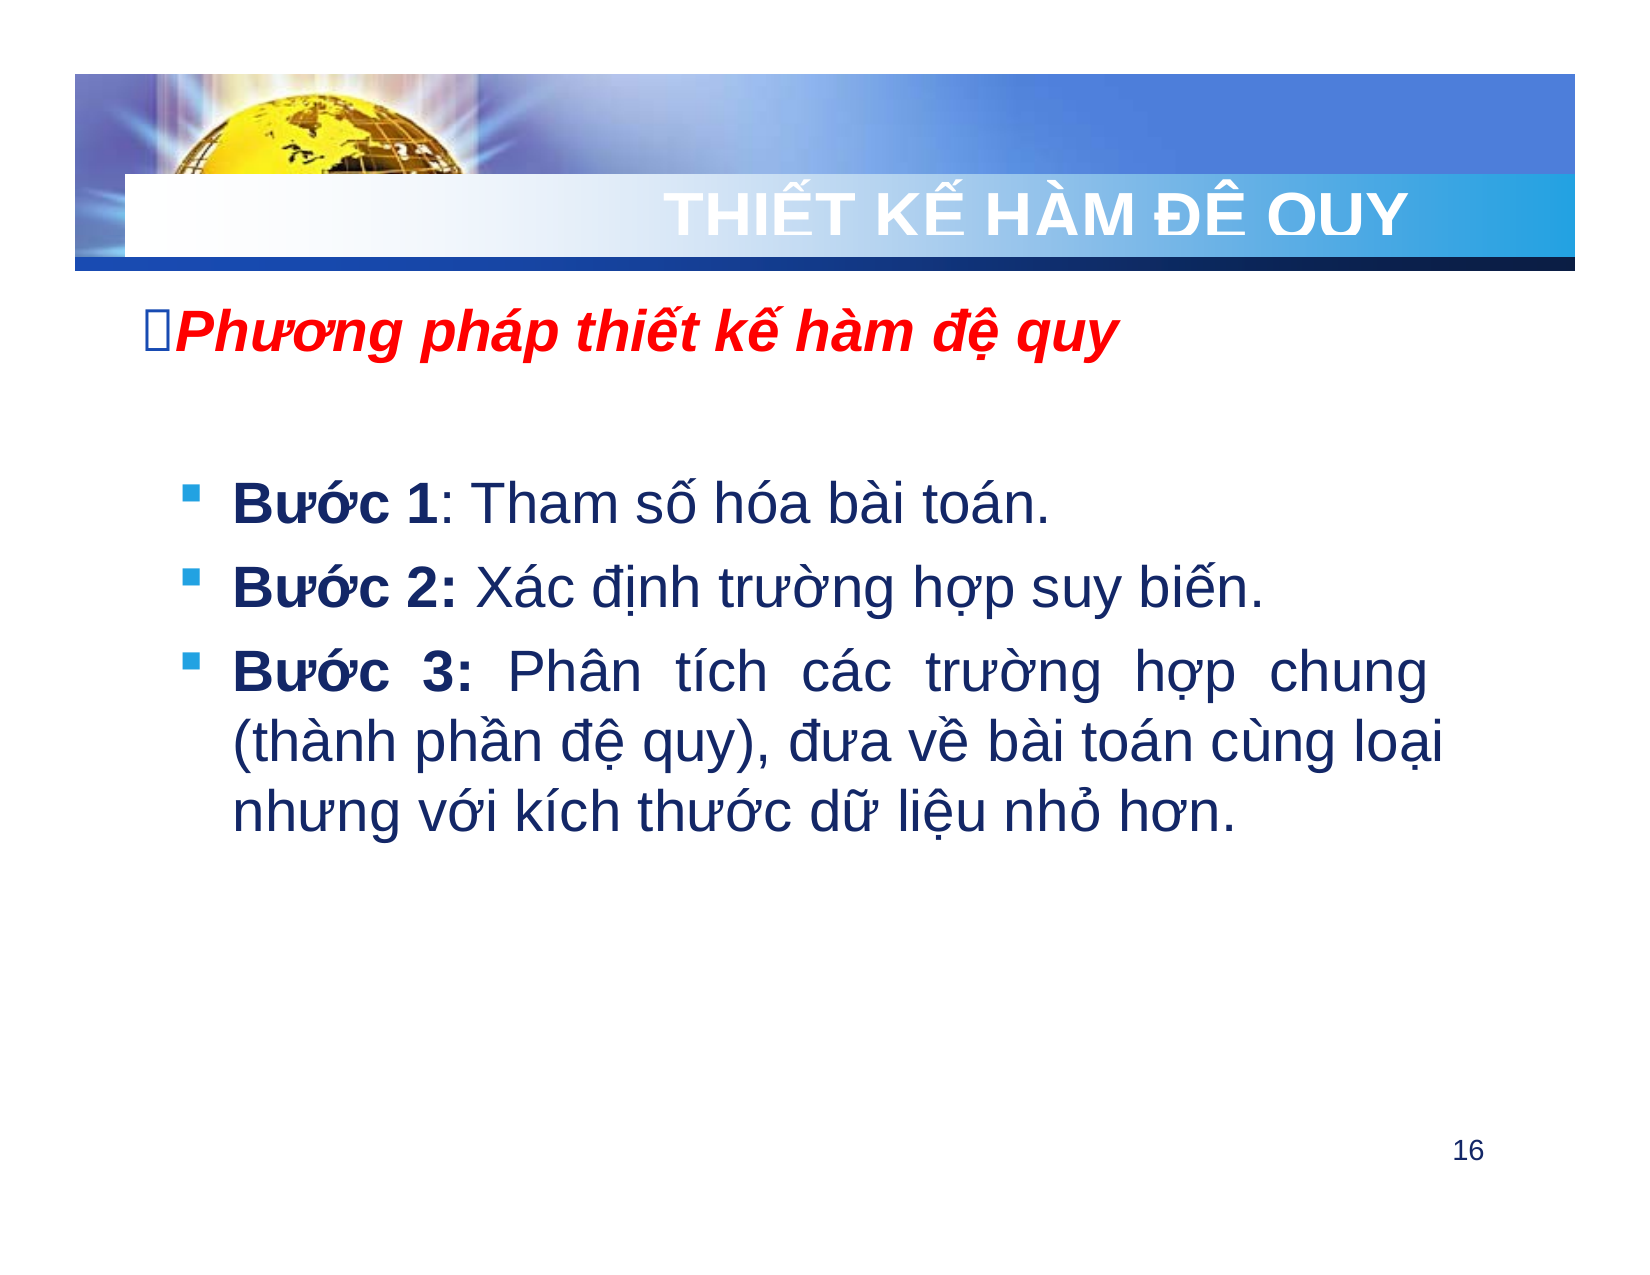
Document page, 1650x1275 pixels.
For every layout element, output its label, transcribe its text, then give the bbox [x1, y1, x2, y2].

picture [75, 74, 1575, 235]
title THIẾT KẾ HÀM ĐỆ QUY [236, 171, 1414, 233]
slide_number 16 [1446, 1132, 1491, 1275]
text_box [74, 235, 1576, 397]
text_box Phương pháp thiết kế hàm đệ quy Bước 1: Tham số hóa bài toán. Bước 2: Xác định trường hợp suy biến. Bước 3: Phân tích các trường hợp chung (thành phần đệ quy), đưa về bài toán cùng loại nhưng với kích thước dữ liệu nhỏ hơn. [137, 404, 1462, 844]
